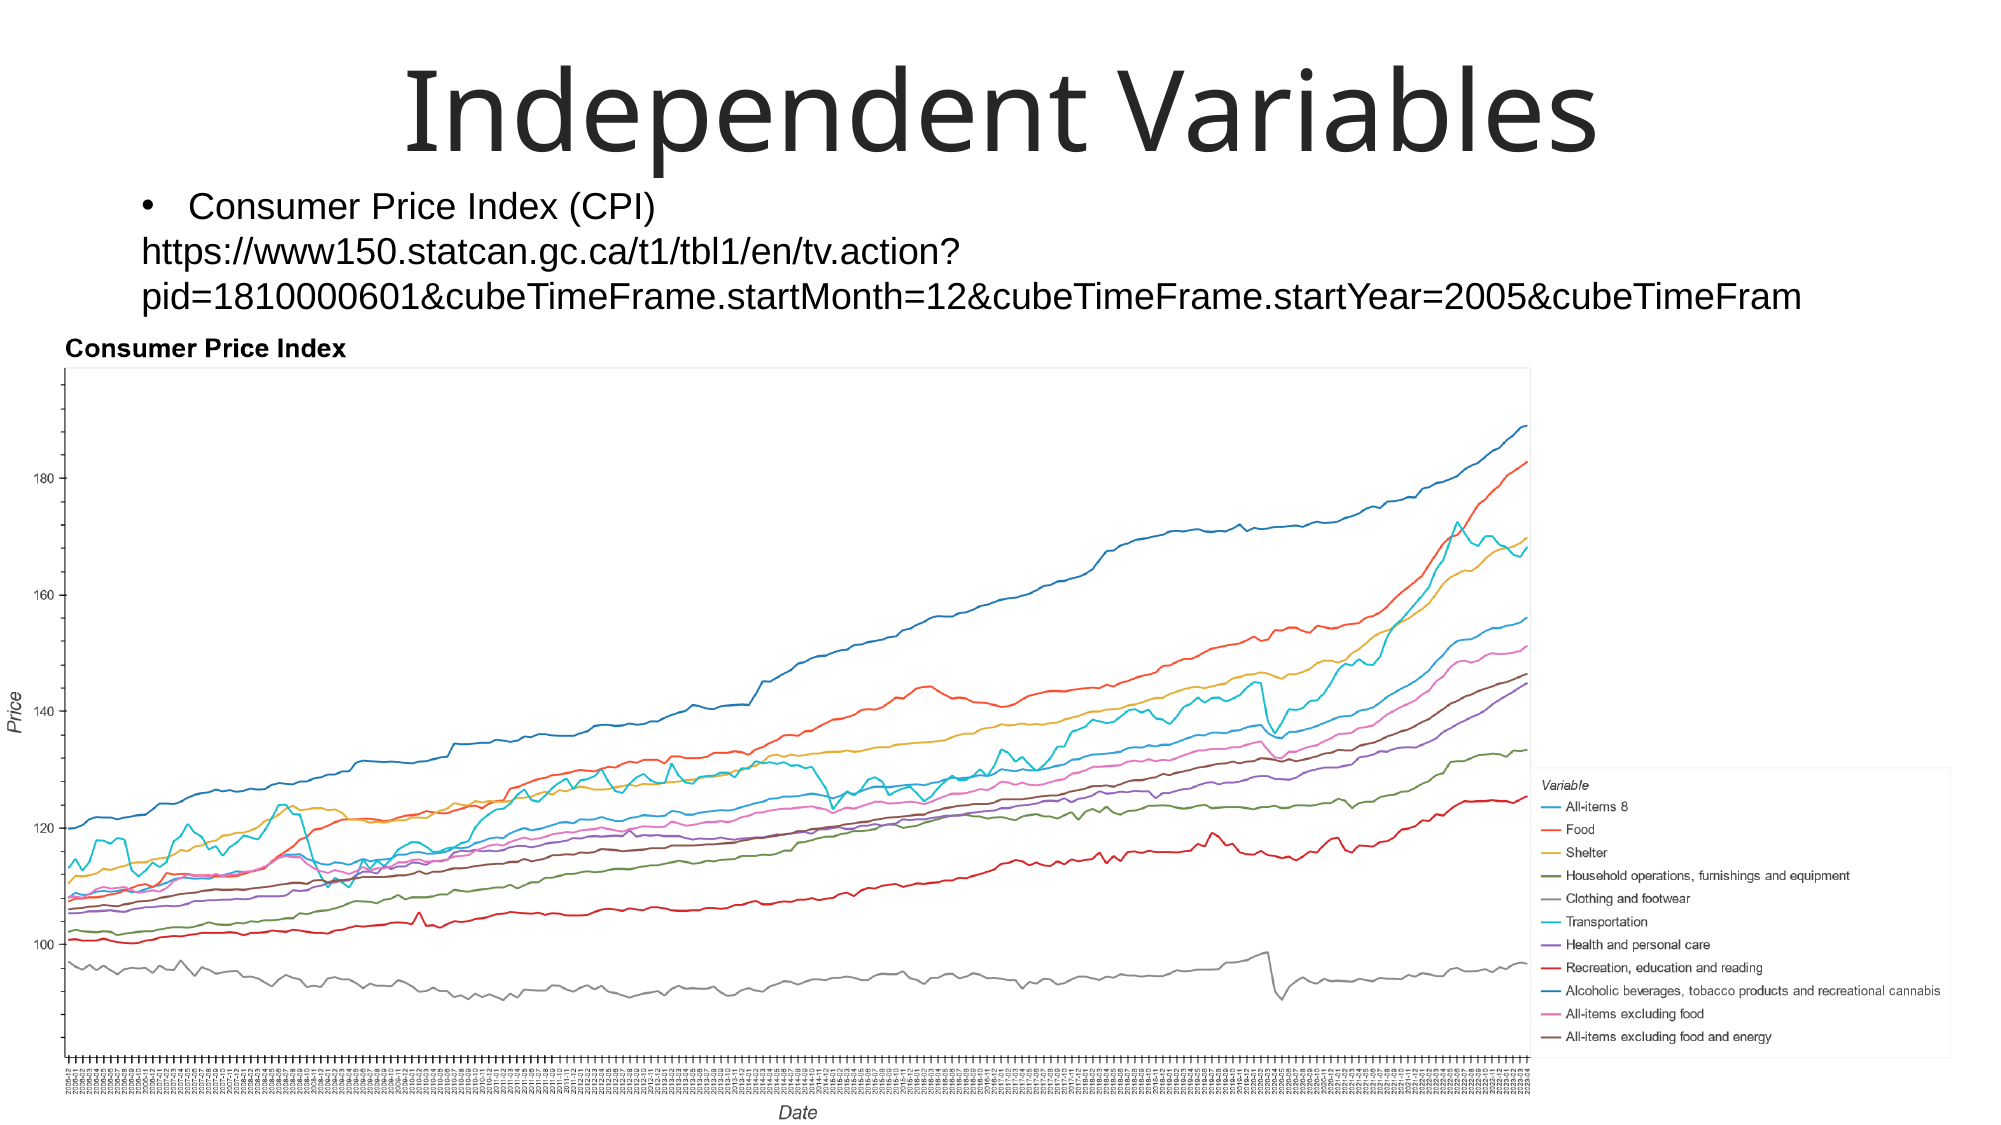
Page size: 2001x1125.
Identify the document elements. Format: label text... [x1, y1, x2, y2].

list Independent Variables [53, 55, 1952, 175]
picture [0, 325, 2000, 1125]
text_box Consumer Price Index (CPI) https://www150.statcan.gc.ca/t1/tbl1/en/tv.action?pid=1810000601&cubeTimeFrame.startMonth=12&cubeTimeFrame.startYear=2005&cubeTimeFrame.endMonth=04&cubeTimeFrame.endYear=2023&referencePeriods=20051201%2C20230401 [126, 174, 1833, 325]
